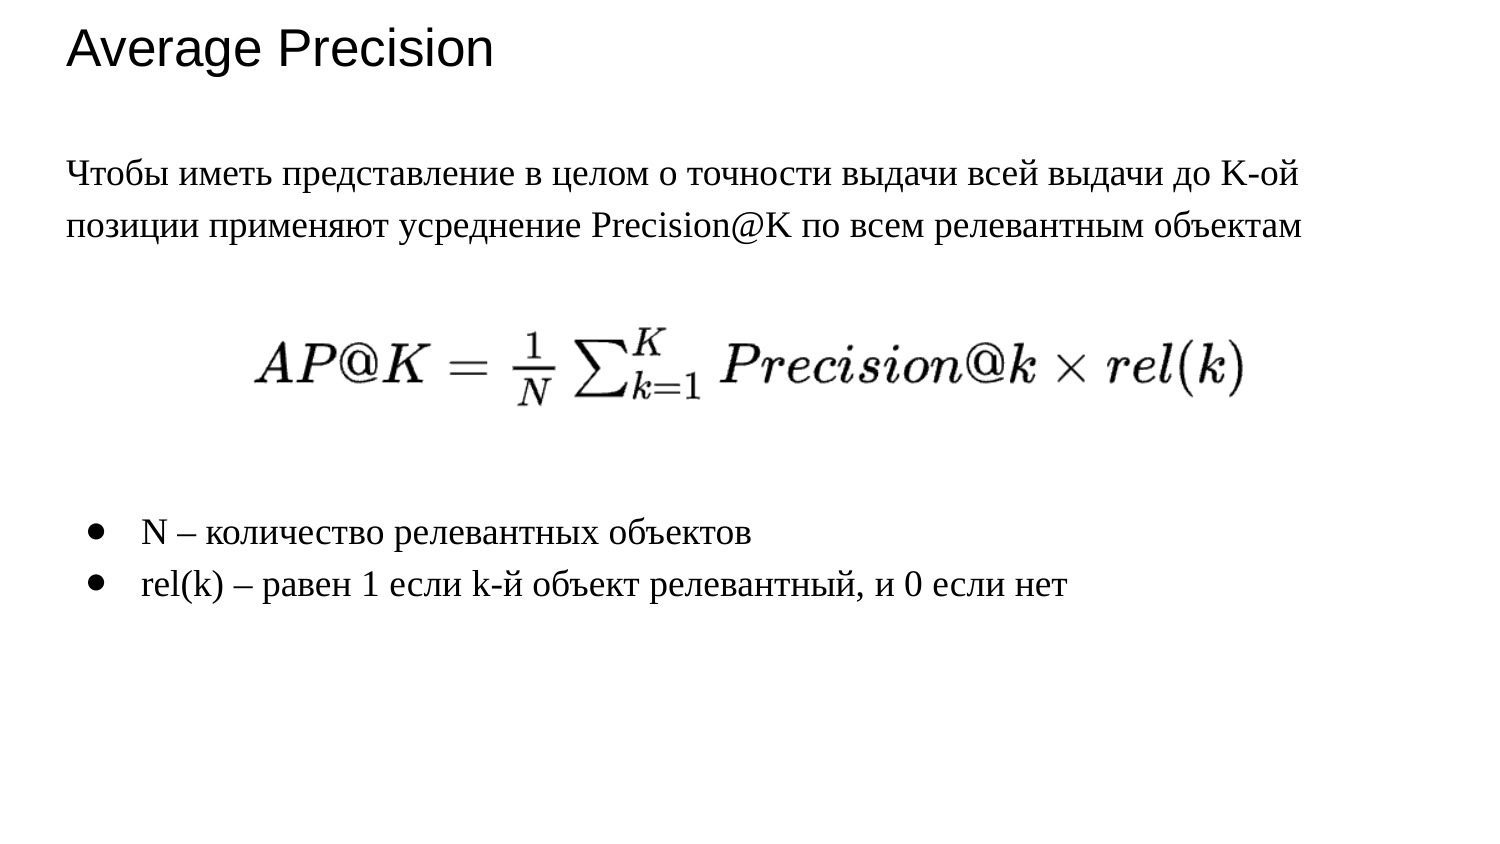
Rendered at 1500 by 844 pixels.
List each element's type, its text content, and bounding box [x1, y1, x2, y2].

picture [252, 320, 1248, 410]
title Average Precision [51, 0, 1449, 92]
list Чтобы иметь представление в целом о точности выдачи всей выдачи до K-ой позиции применяют усреднение Precision@K по всем релевантным объектам N – количество релевантных объектов rel(k) – равен 1 если k-й объект релевантный, и 0 если нет [51, 126, 1449, 687]
